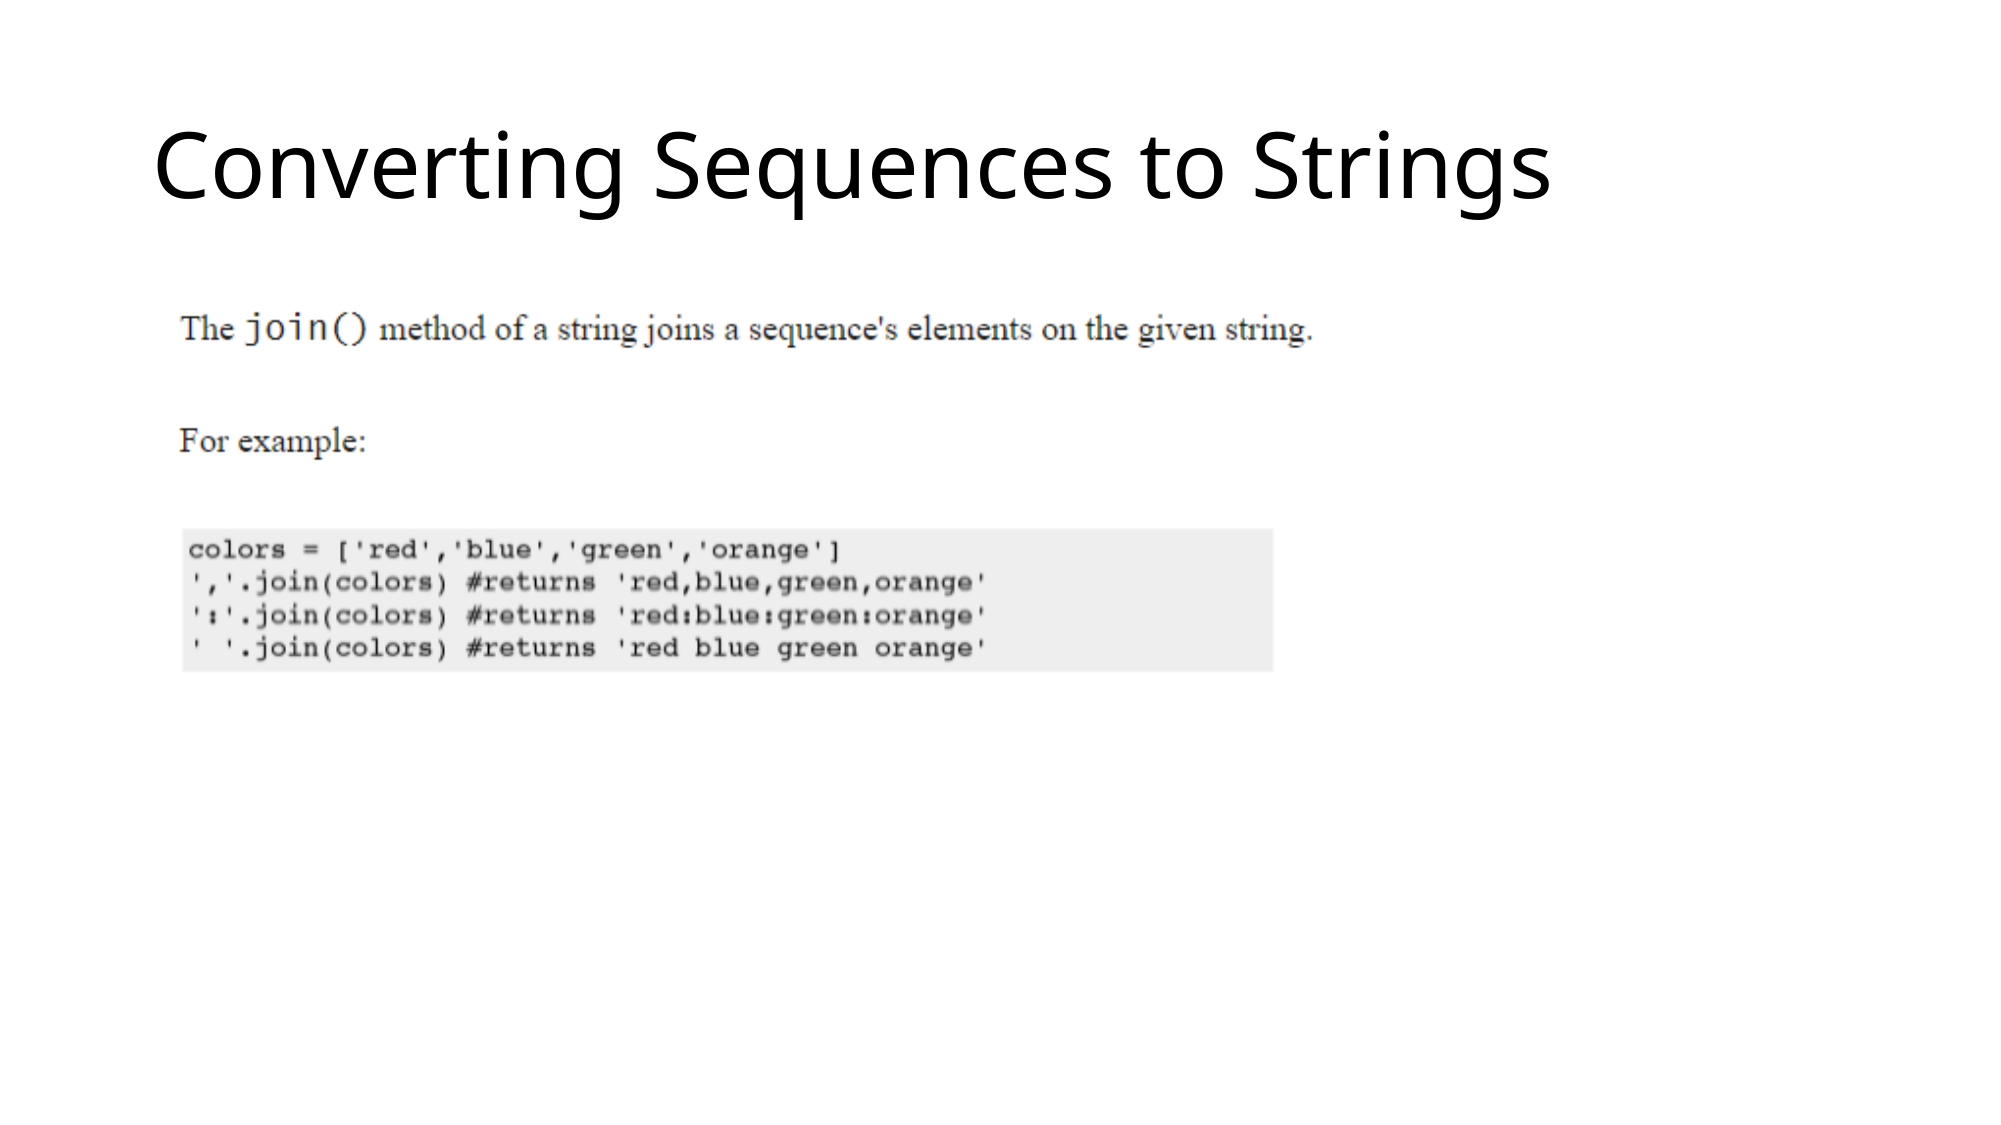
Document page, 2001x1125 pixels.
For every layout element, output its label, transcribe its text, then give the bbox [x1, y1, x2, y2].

title Converting Sequences to Strings [137, 59, 1863, 278]
picture [137, 299, 1451, 698]
